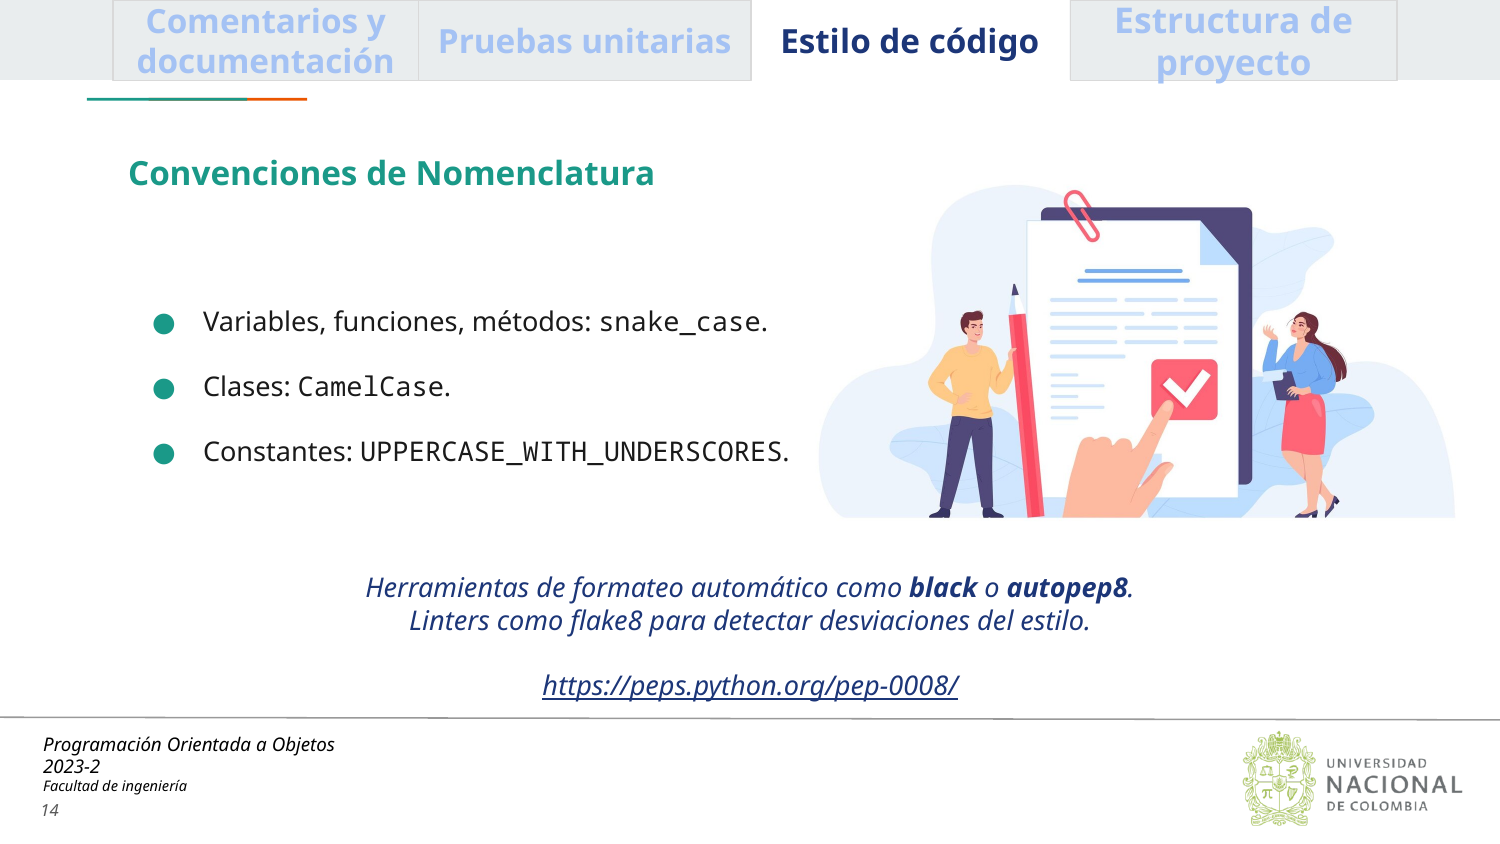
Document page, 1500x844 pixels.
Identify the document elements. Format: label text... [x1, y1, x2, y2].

text_box Convenciones de Nomenclatura Variables, funciones, métodos: snake_case. Clases: CamelCase. Constantes: UPPERCASE_WITH_UNDERSCORES. [113, 137, 786, 482]
picture [791, 120, 1482, 538]
picture [1239, 727, 1466, 829]
slide_number ‹#› [25, 779, 116, 844]
text_box Estructura de proyecto [1070, 0, 1398, 81]
text_box Comentarios y documentación [113, 0, 418, 81]
text_box Estilo de código [751, 0, 1070, 81]
text_box Pruebas unitarias [418, 0, 751, 81]
text_box Herramientas de formateo automático como black o autopep8. Linters como flake8 para detectar desviaciones del estilo. https://peps.python.org/pep-0008/ [263, 555, 1237, 720]
